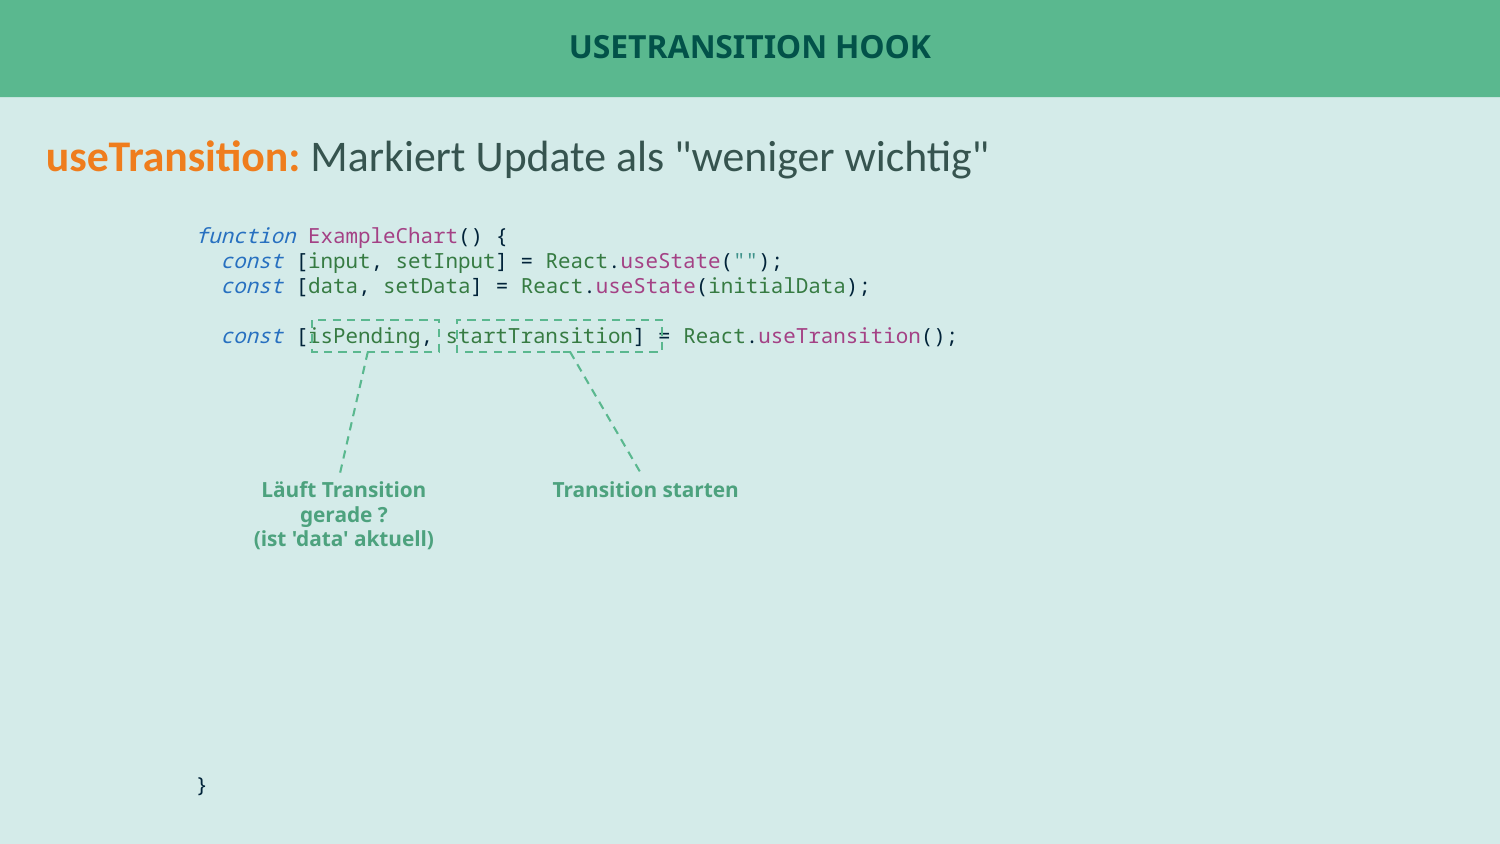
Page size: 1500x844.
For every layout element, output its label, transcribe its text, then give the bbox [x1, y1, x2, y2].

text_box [339, 351, 368, 475]
title useTransition Hook [0, 0, 1500, 98]
text_box [311, 319, 440, 353]
text_box function ExampleChart() { const [input, setInput] = React.useState(""); const [data, setData] = React.useState(initialData); const [isPending, startTransition] = React.useTransition(); } [180, 215, 1219, 805]
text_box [569, 351, 642, 475]
text_box Transition starten [511, 468, 780, 509]
text_box [456, 319, 663, 353]
list useTransition: Markiert Update als "weniger wichtig" [30, 126, 1470, 782]
text_box Läuft Transition gerade ? (ist 'data' aktuell) [209, 468, 479, 559]
